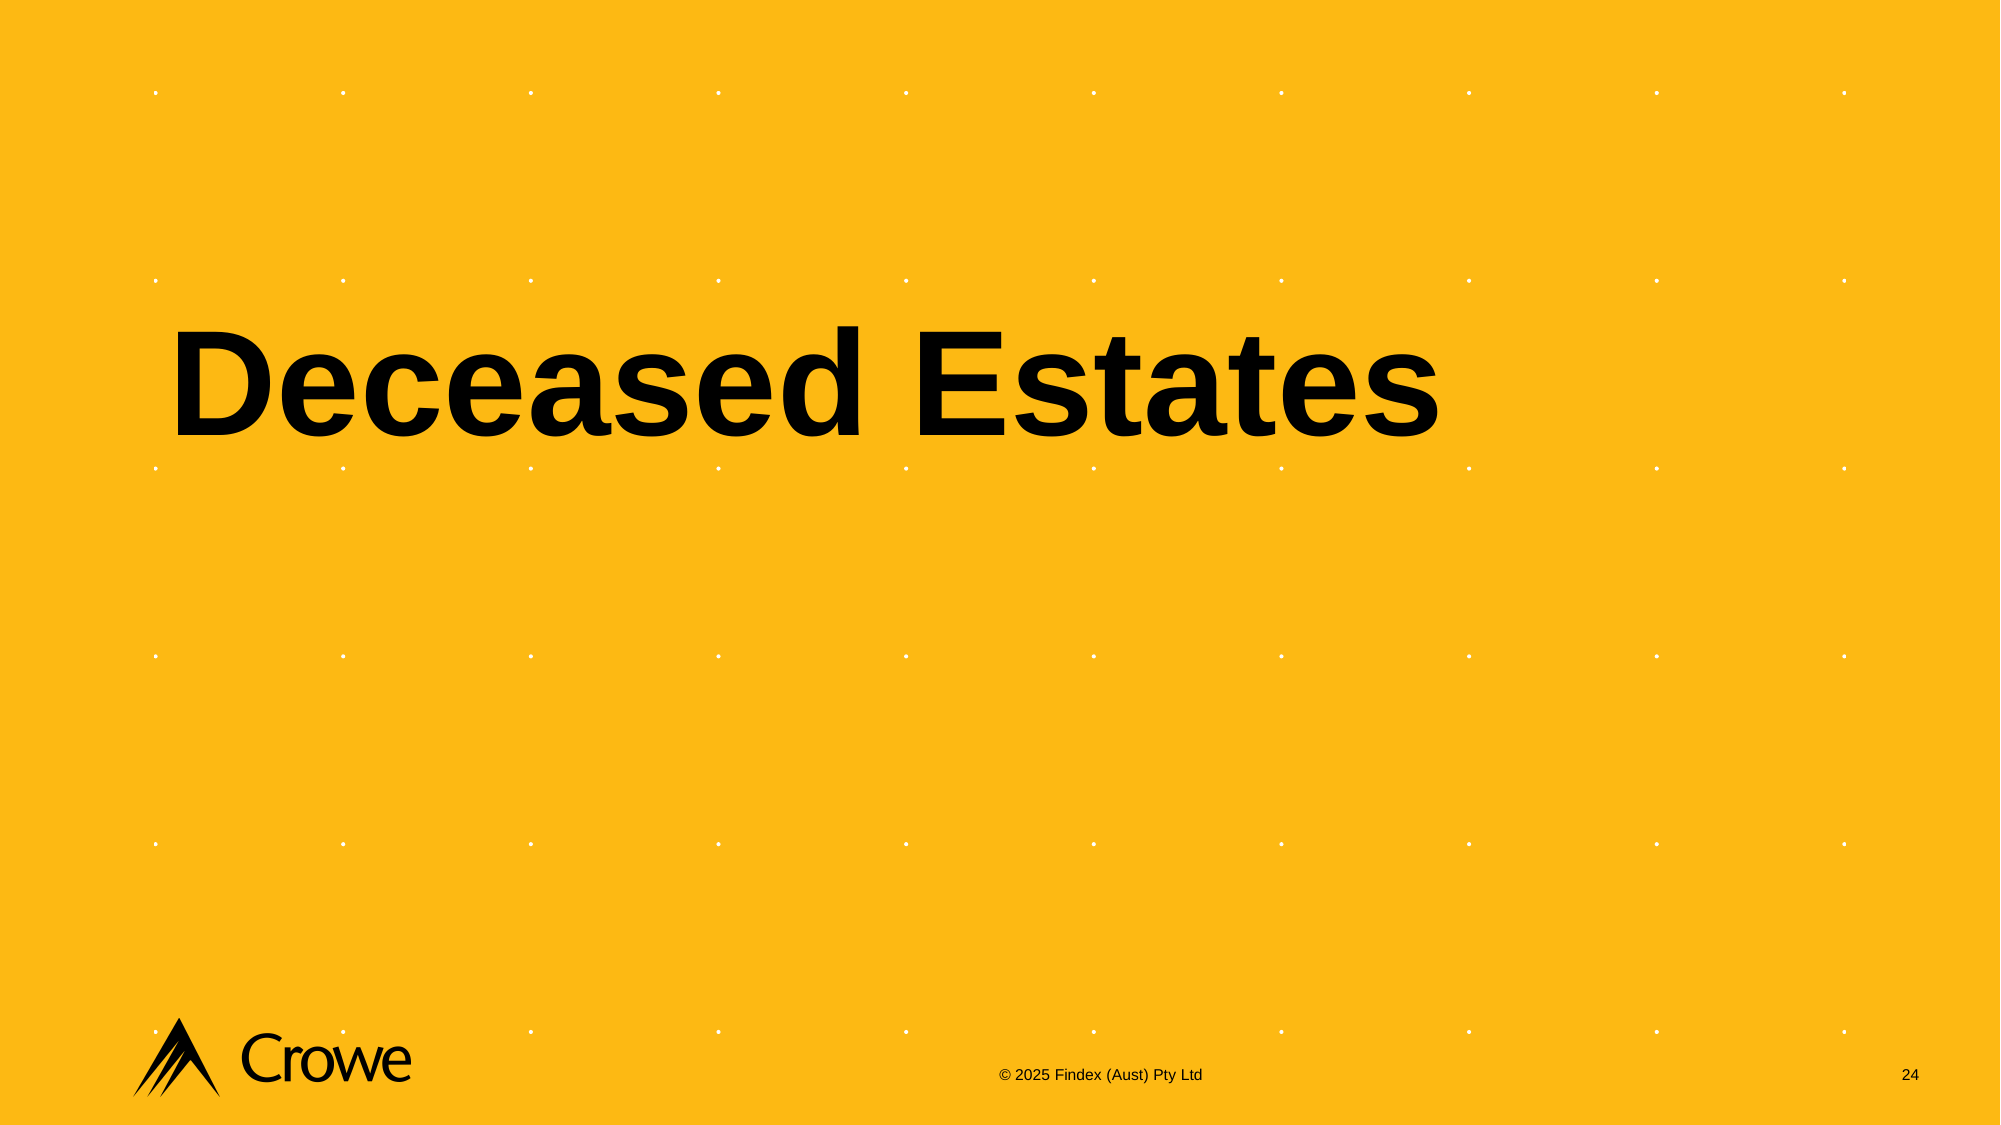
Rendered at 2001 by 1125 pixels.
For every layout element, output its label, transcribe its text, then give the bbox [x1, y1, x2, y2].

list Deceased Estates [154, 307, 1558, 596]
picture [133, 1018, 411, 1097]
